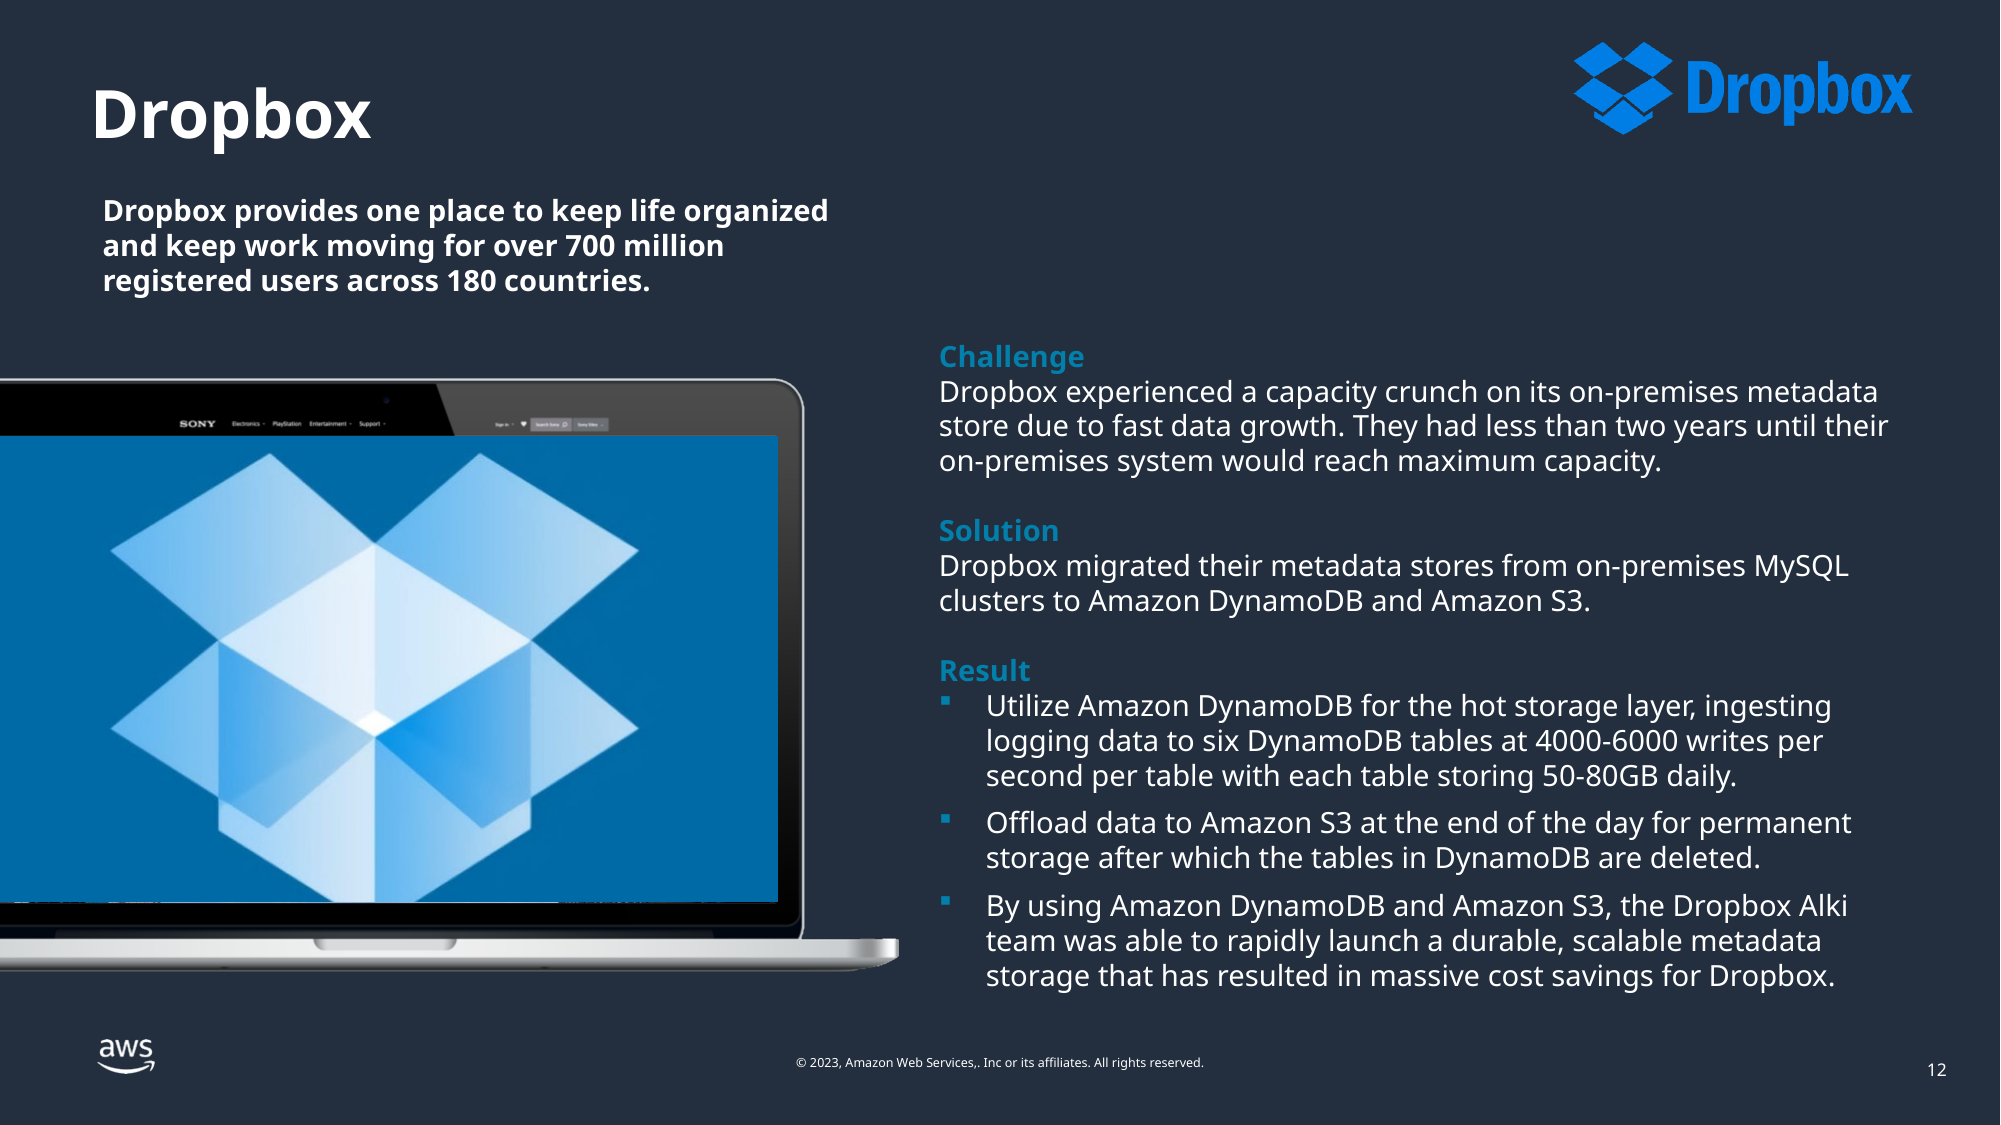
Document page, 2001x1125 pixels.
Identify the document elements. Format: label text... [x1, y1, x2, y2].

title Dropbox [90, 73, 973, 162]
picture [1562, 31, 1923, 145]
text_box Dropbox provides one place to keep life organized and keep work moving for over 700 million registered users across 180 countries. [87, 185, 869, 305]
picture [0, 346, 910, 1012]
picture [97, 1039, 155, 1074]
text_box Challenge Dropbox experienced a capacity crunch on its on-premises metadata store due to fast data growth. They had less than two years until their on-premises system would reach maximum capacity. Solution Dropbox migrated their metadata stores from on-premises MySQL clusters to Amazon DynamoDB and Amazon S3. Result Utilize Amazon DynamoDB for the hot storage layer, ingesting logging data to six DynamoDB tables at 4000-6000 writes per second per table with each table storing 50-80GB daily. Offload data to Amazon S3 at the end of the day for permanent storage after which the tables in DynamoDB are deleted. By using Amazon DynamoDB and Amazon S3, the Dropbox Alki team was able to rapidly launch a durable, scalable metadata storage that has resulted in massive cost savings for Dropbox. [939, 337, 1899, 993]
